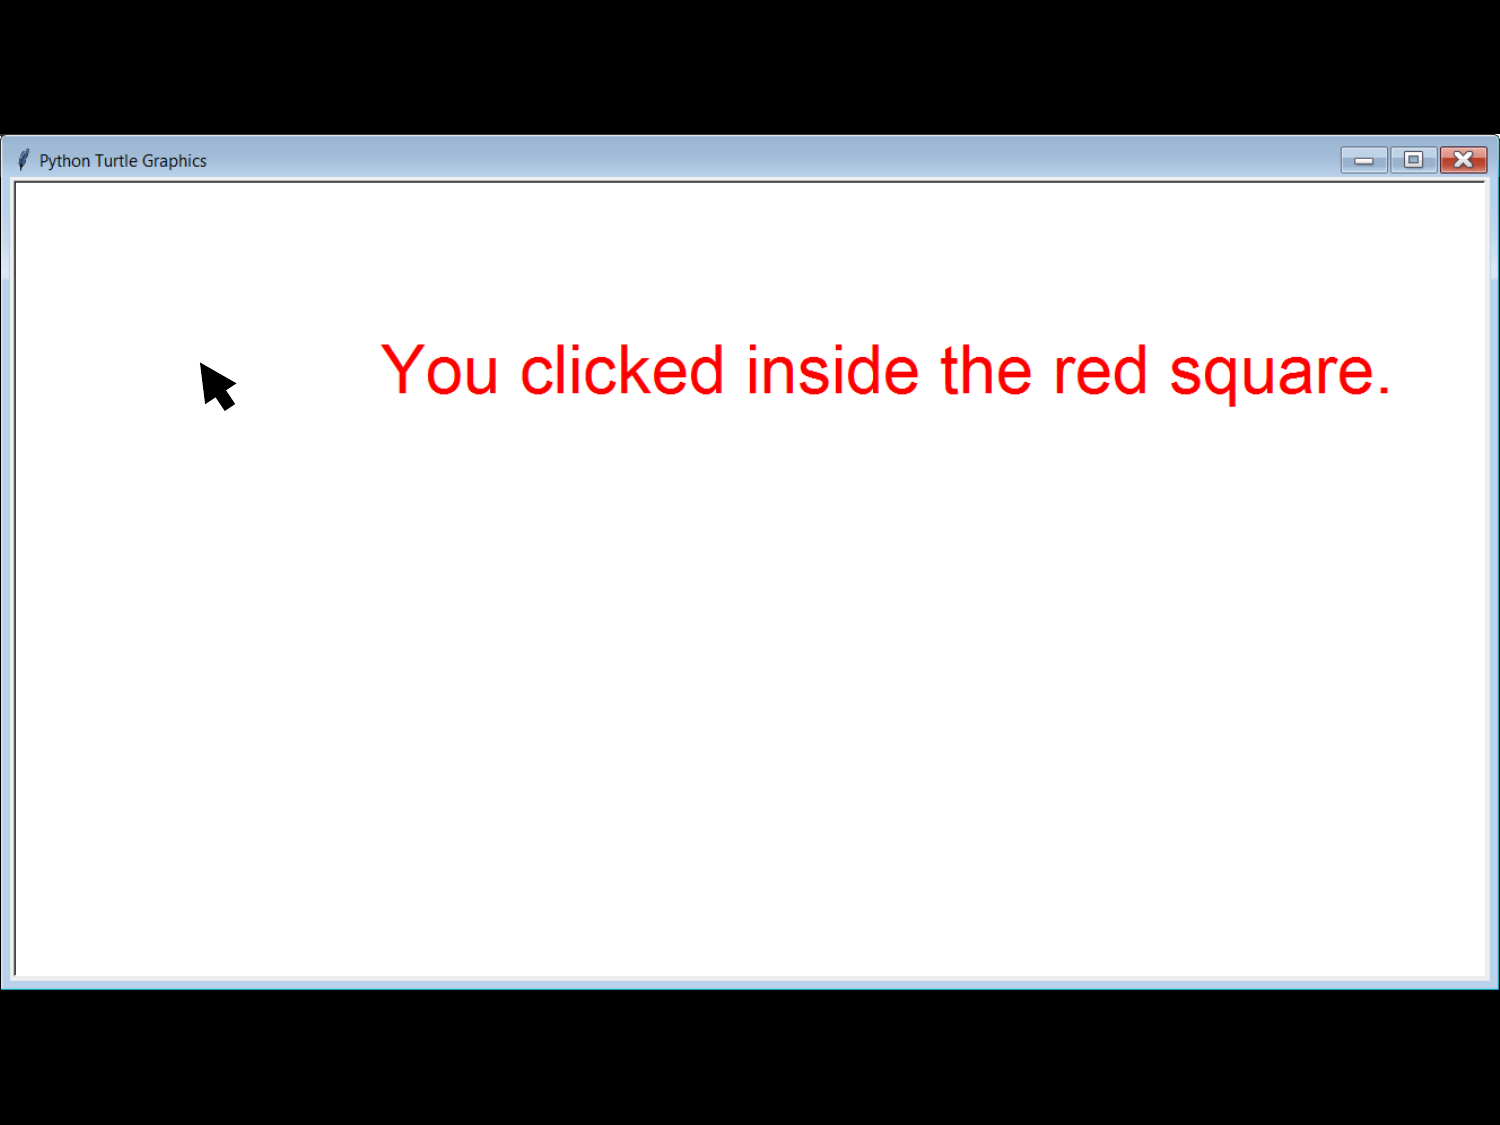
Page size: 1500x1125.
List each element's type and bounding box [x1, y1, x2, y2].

picture [0, 134, 1500, 991]
text_box [199, 362, 231, 408]
